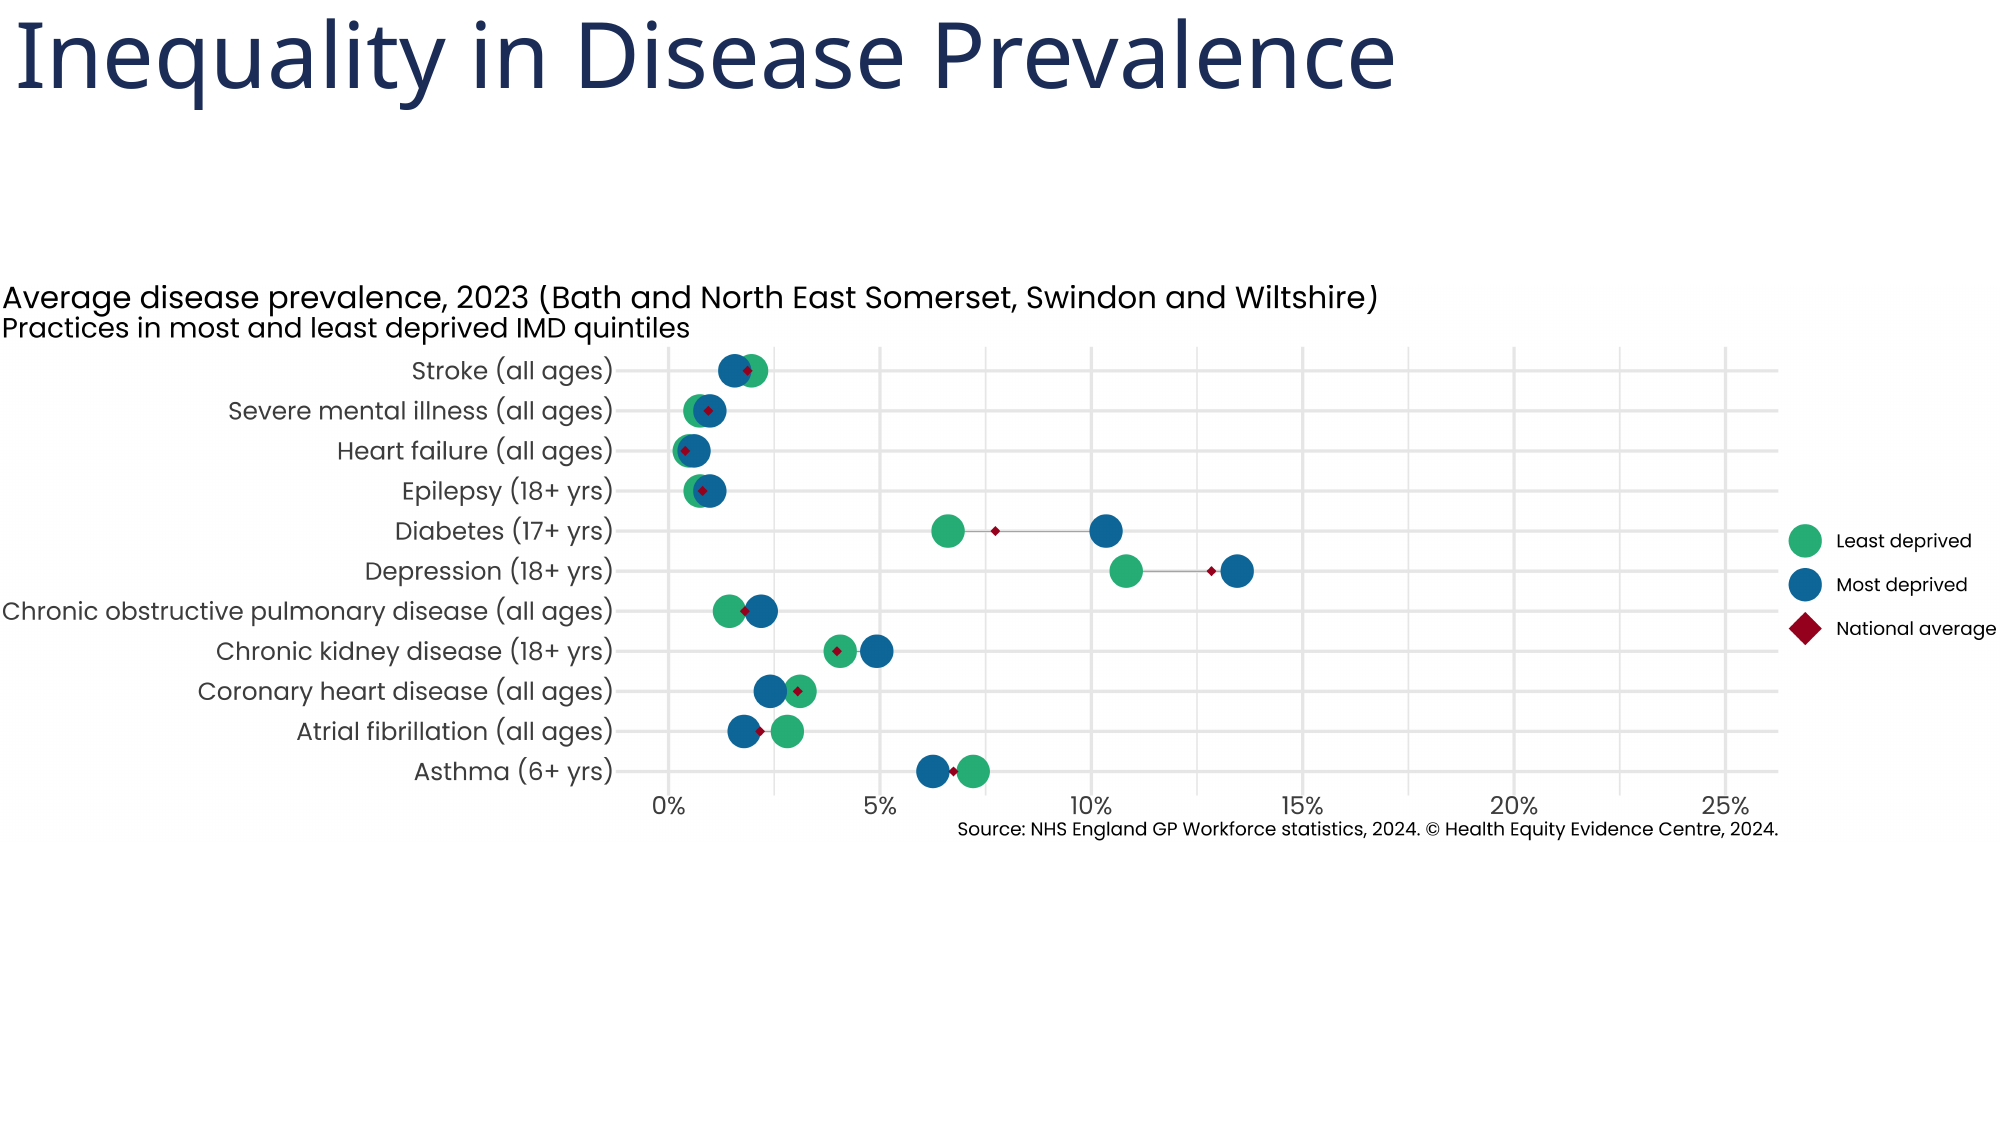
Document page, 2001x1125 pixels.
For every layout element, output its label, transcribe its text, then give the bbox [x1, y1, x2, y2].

title Inequality in Disease Prevalence [0, 0, 2000, 119]
picture [0, 284, 2000, 843]
